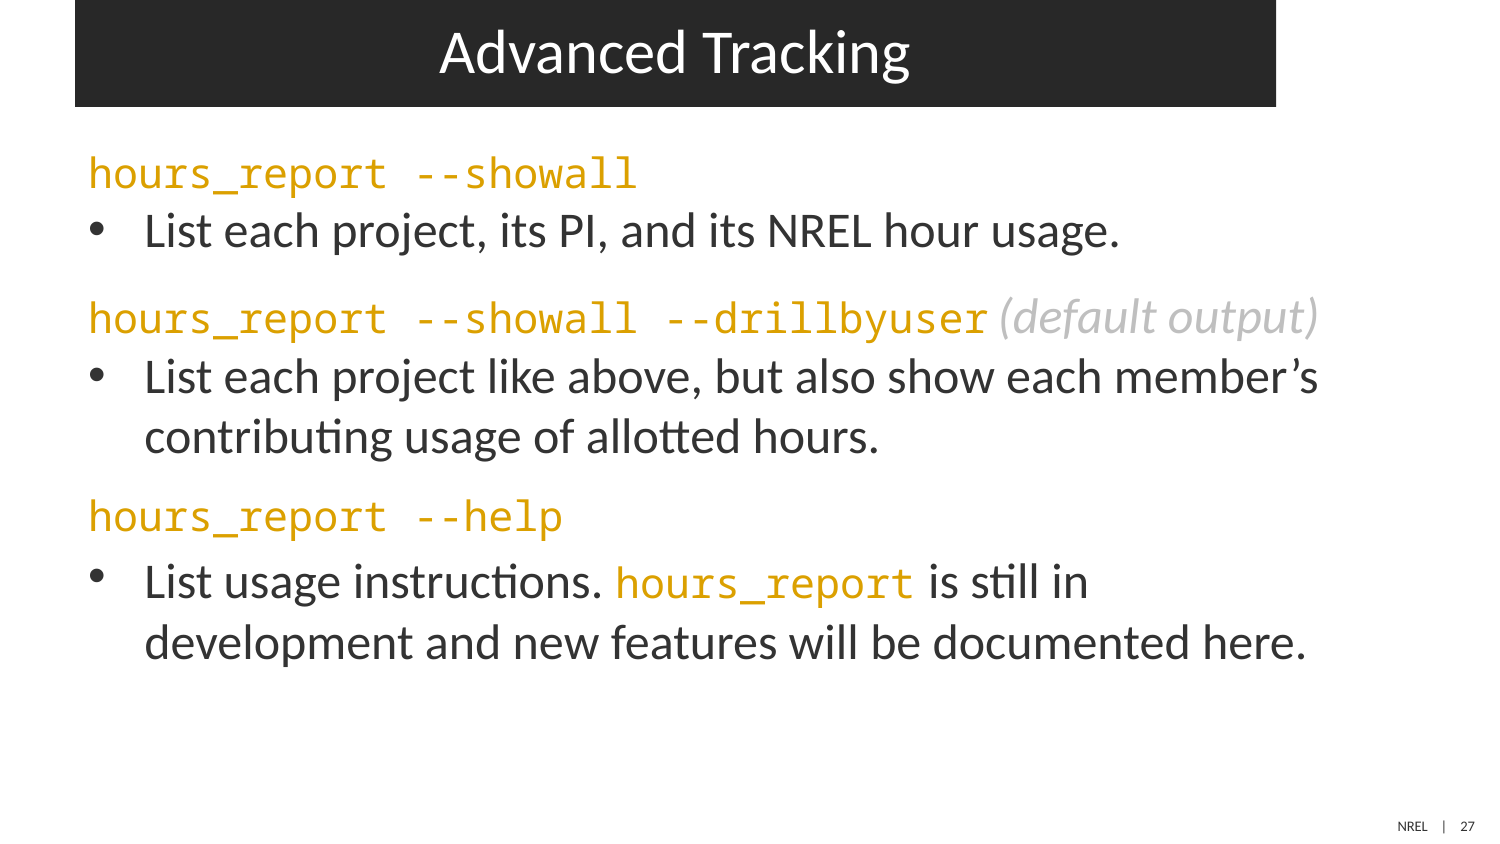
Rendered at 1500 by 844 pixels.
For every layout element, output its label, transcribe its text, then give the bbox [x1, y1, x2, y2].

list hours_report --showall List each project, its PI, and its NREL hour usage. hours_report --showall --drillbyuser (default output) List each project like above, but also show each member’s contributing usage of allotted hours. hours_report --help List usage instructions. hours_report is still in development and new features will be documented here. [73, 139, 1350, 778]
title Advanced Tracking [75, 0, 1277, 107]
